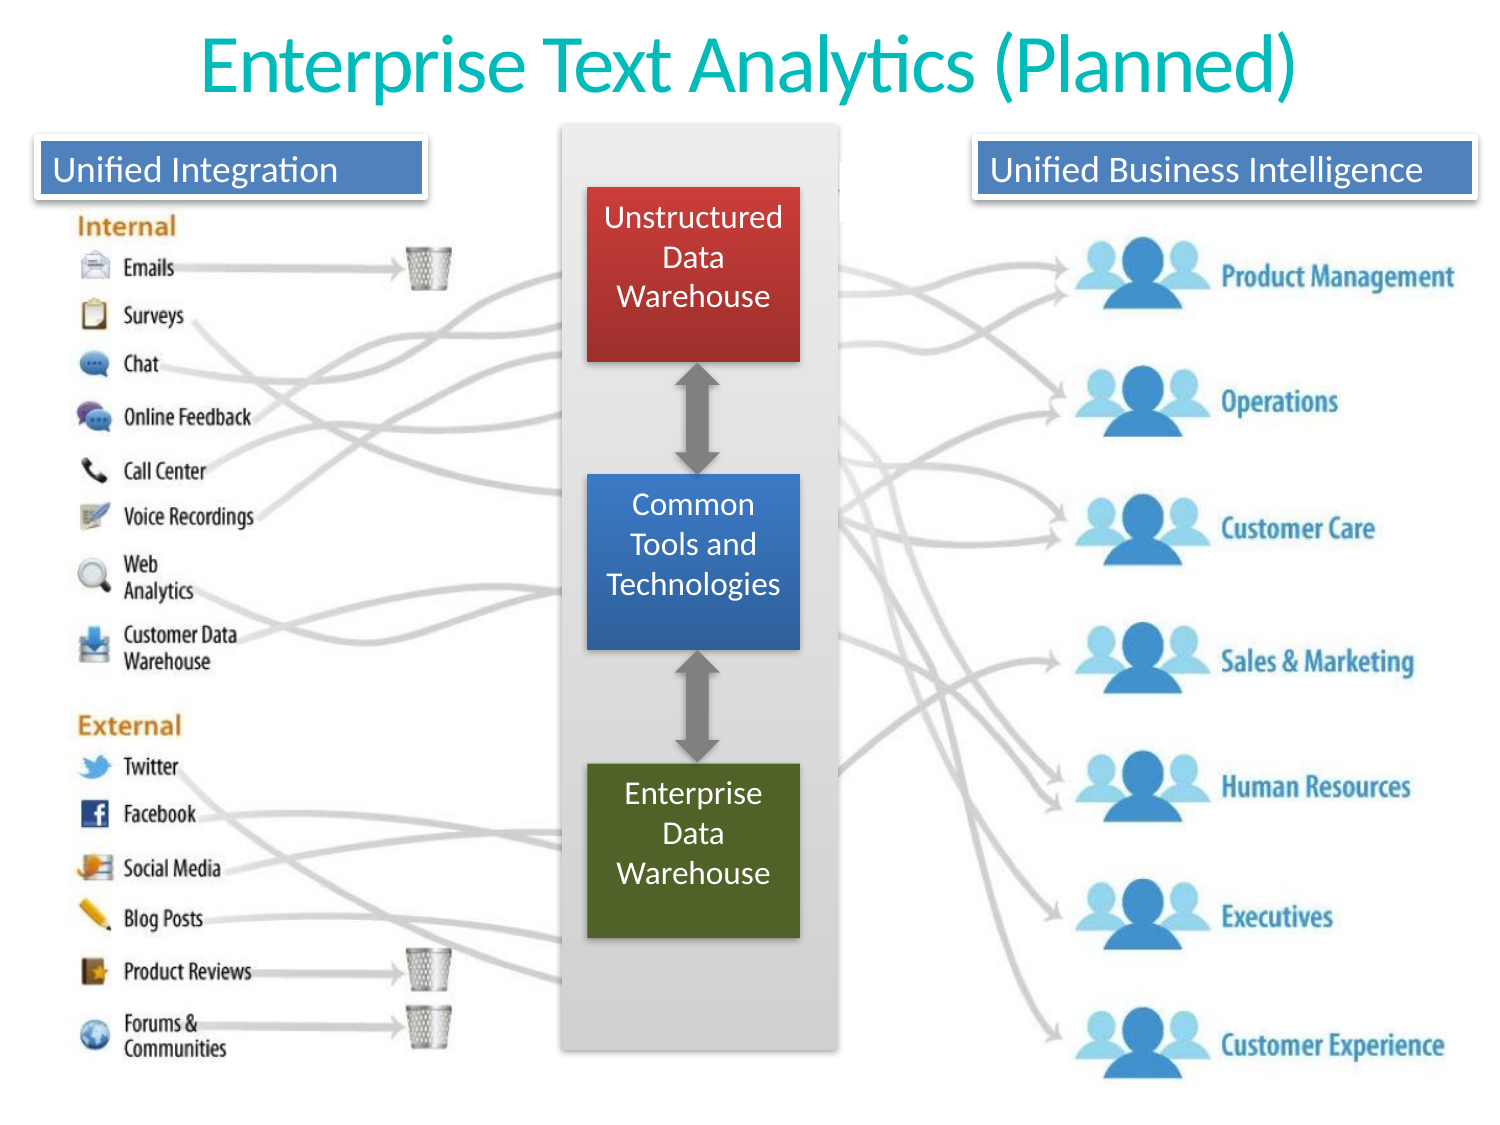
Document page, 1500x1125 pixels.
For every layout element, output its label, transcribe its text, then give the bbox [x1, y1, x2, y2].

title Enterprise Text Analytics (Planned) [0, 0, 1500, 124]
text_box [0, 124, 1500, 1088]
